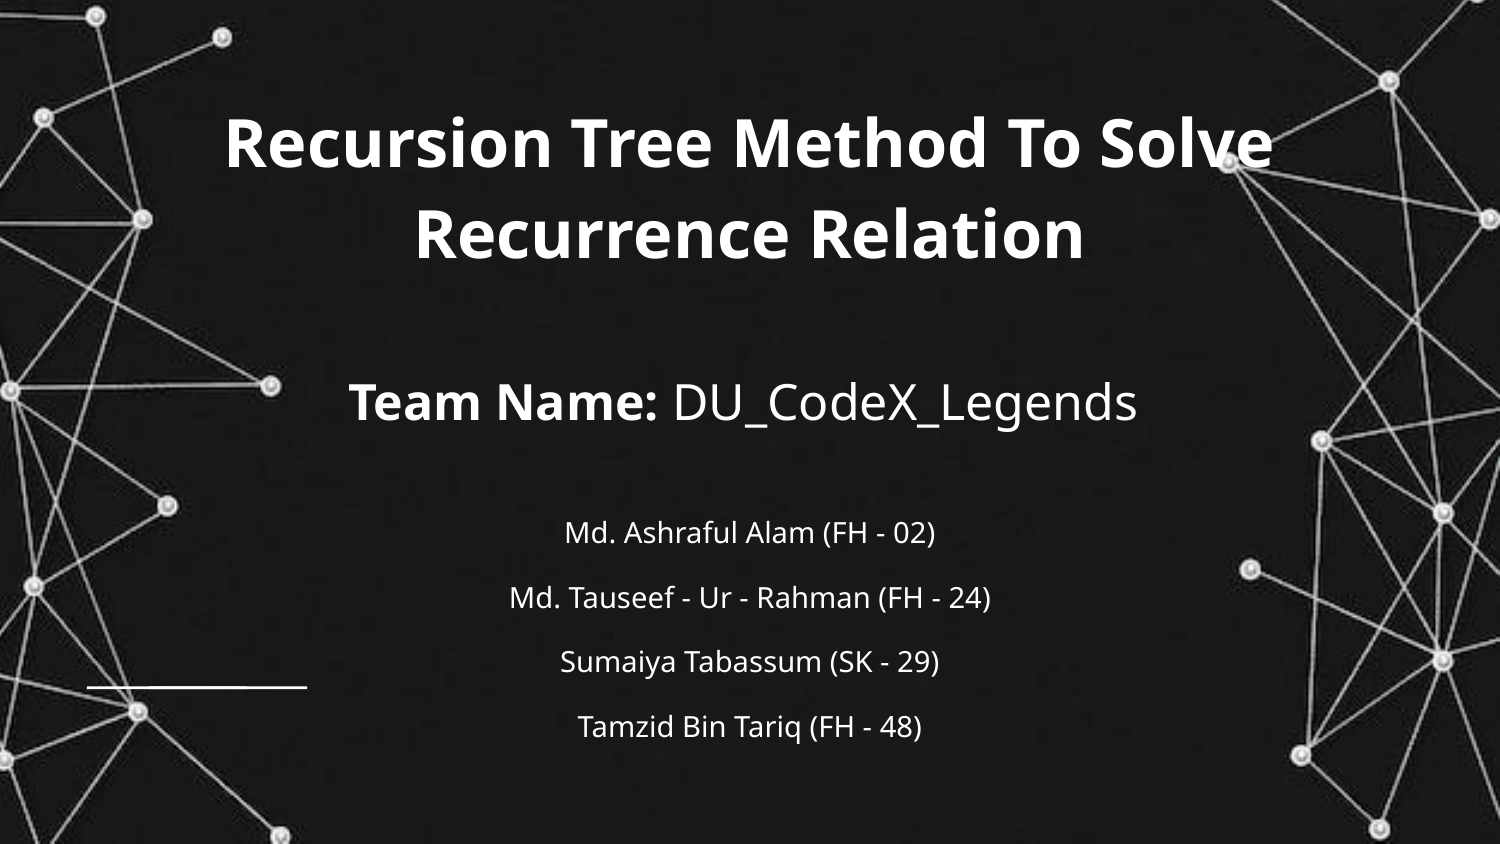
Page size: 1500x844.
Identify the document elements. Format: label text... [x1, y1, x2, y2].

title Recursion Tree Method To Solve Recurrence Relation [174, 9, 1326, 366]
subtitle Team Name: DU_CodeX_Legends [299, 341, 1201, 457]
picture [0, 0, 1500, 844]
subtitle Md. Ashraful Alam (FH - 02) Md. Tauseef - Ur - Rahman (FH - 24) Sumaiya Tabassum (SK - 29) Tamzid Bin Tariq (FH - 48) [415, 497, 1085, 831]
